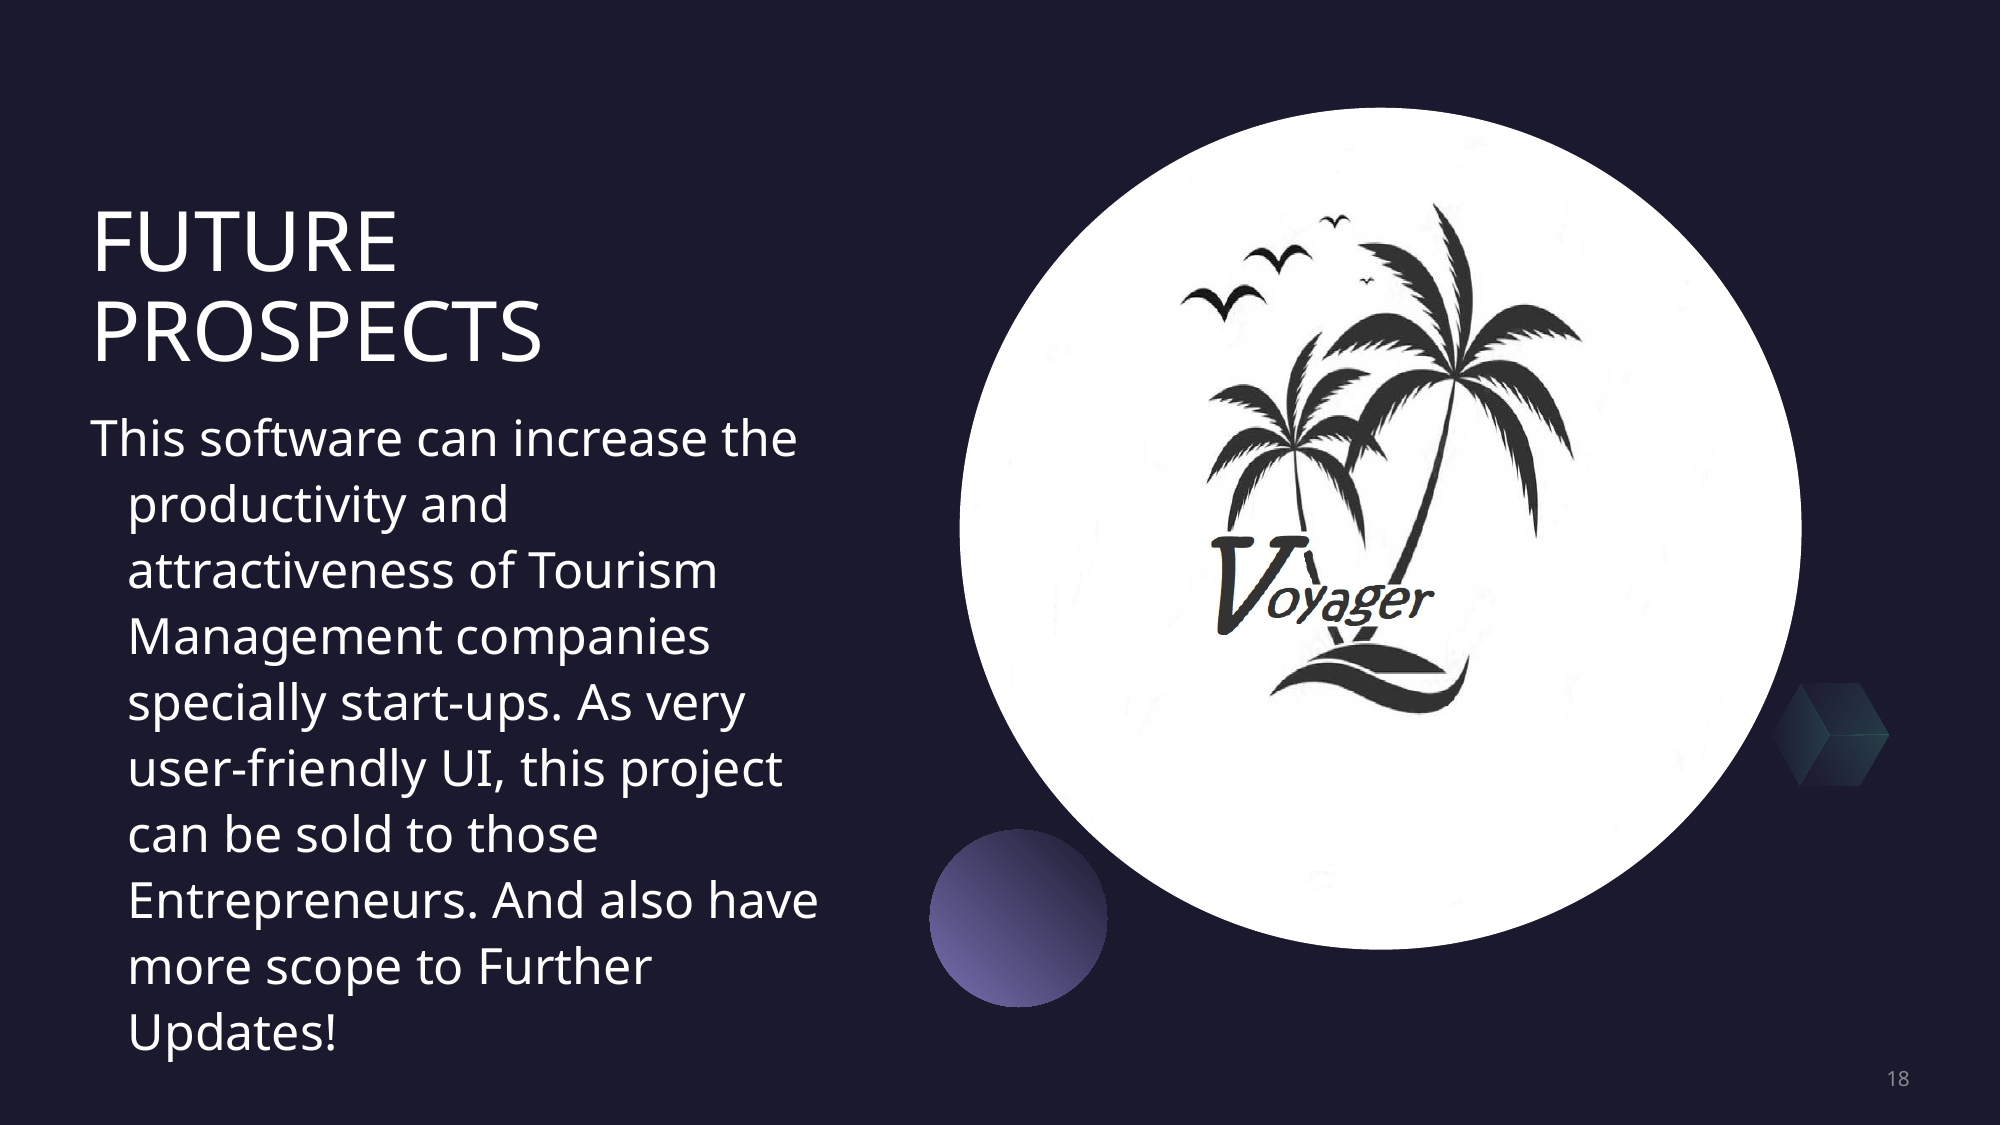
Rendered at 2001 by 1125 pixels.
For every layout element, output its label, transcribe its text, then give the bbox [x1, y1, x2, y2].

picture [959, 107, 1802, 950]
title FUTURE PROSPECTS [90, 90, 676, 380]
list This software can increase the productivity and attractiveness of Tourism Management companies specially start-ups. As very user-friendly UI, this project can be sold to those Entrepreneurs. And also have more scope to Further Updates! [90, 400, 847, 1058]
slide_number 18 [1632, 1067, 1910, 1093]
